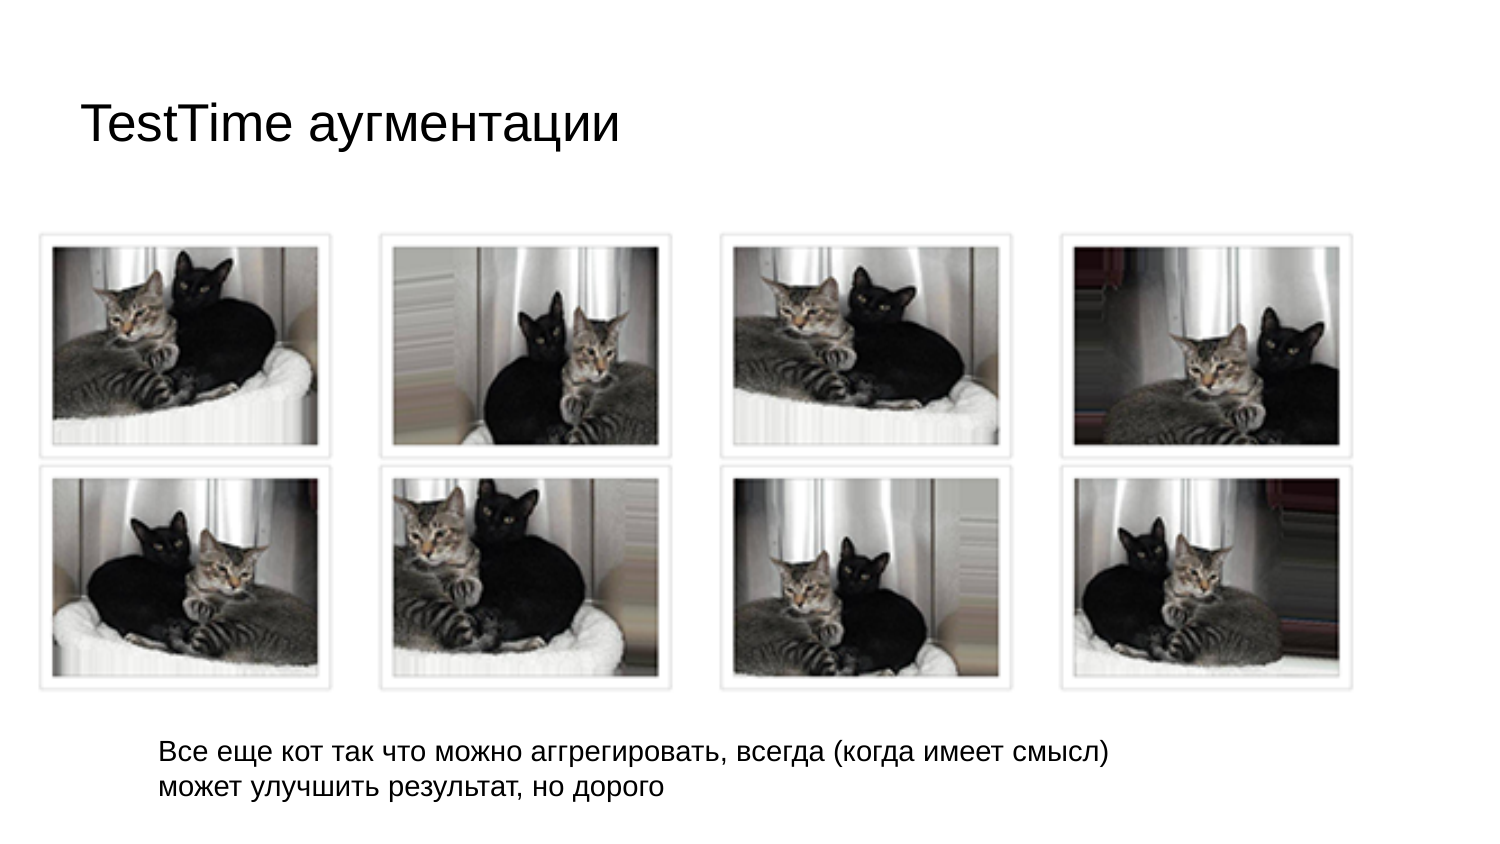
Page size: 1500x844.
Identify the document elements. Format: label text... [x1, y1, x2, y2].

text_box Все еще кот так что можно аггрегировать, всегда (когда имеет смысл) может улучшить результат, но дорого [143, 716, 1158, 817]
title TestTime аугментации [51, 72, 1449, 167]
picture [26, 223, 1374, 707]
